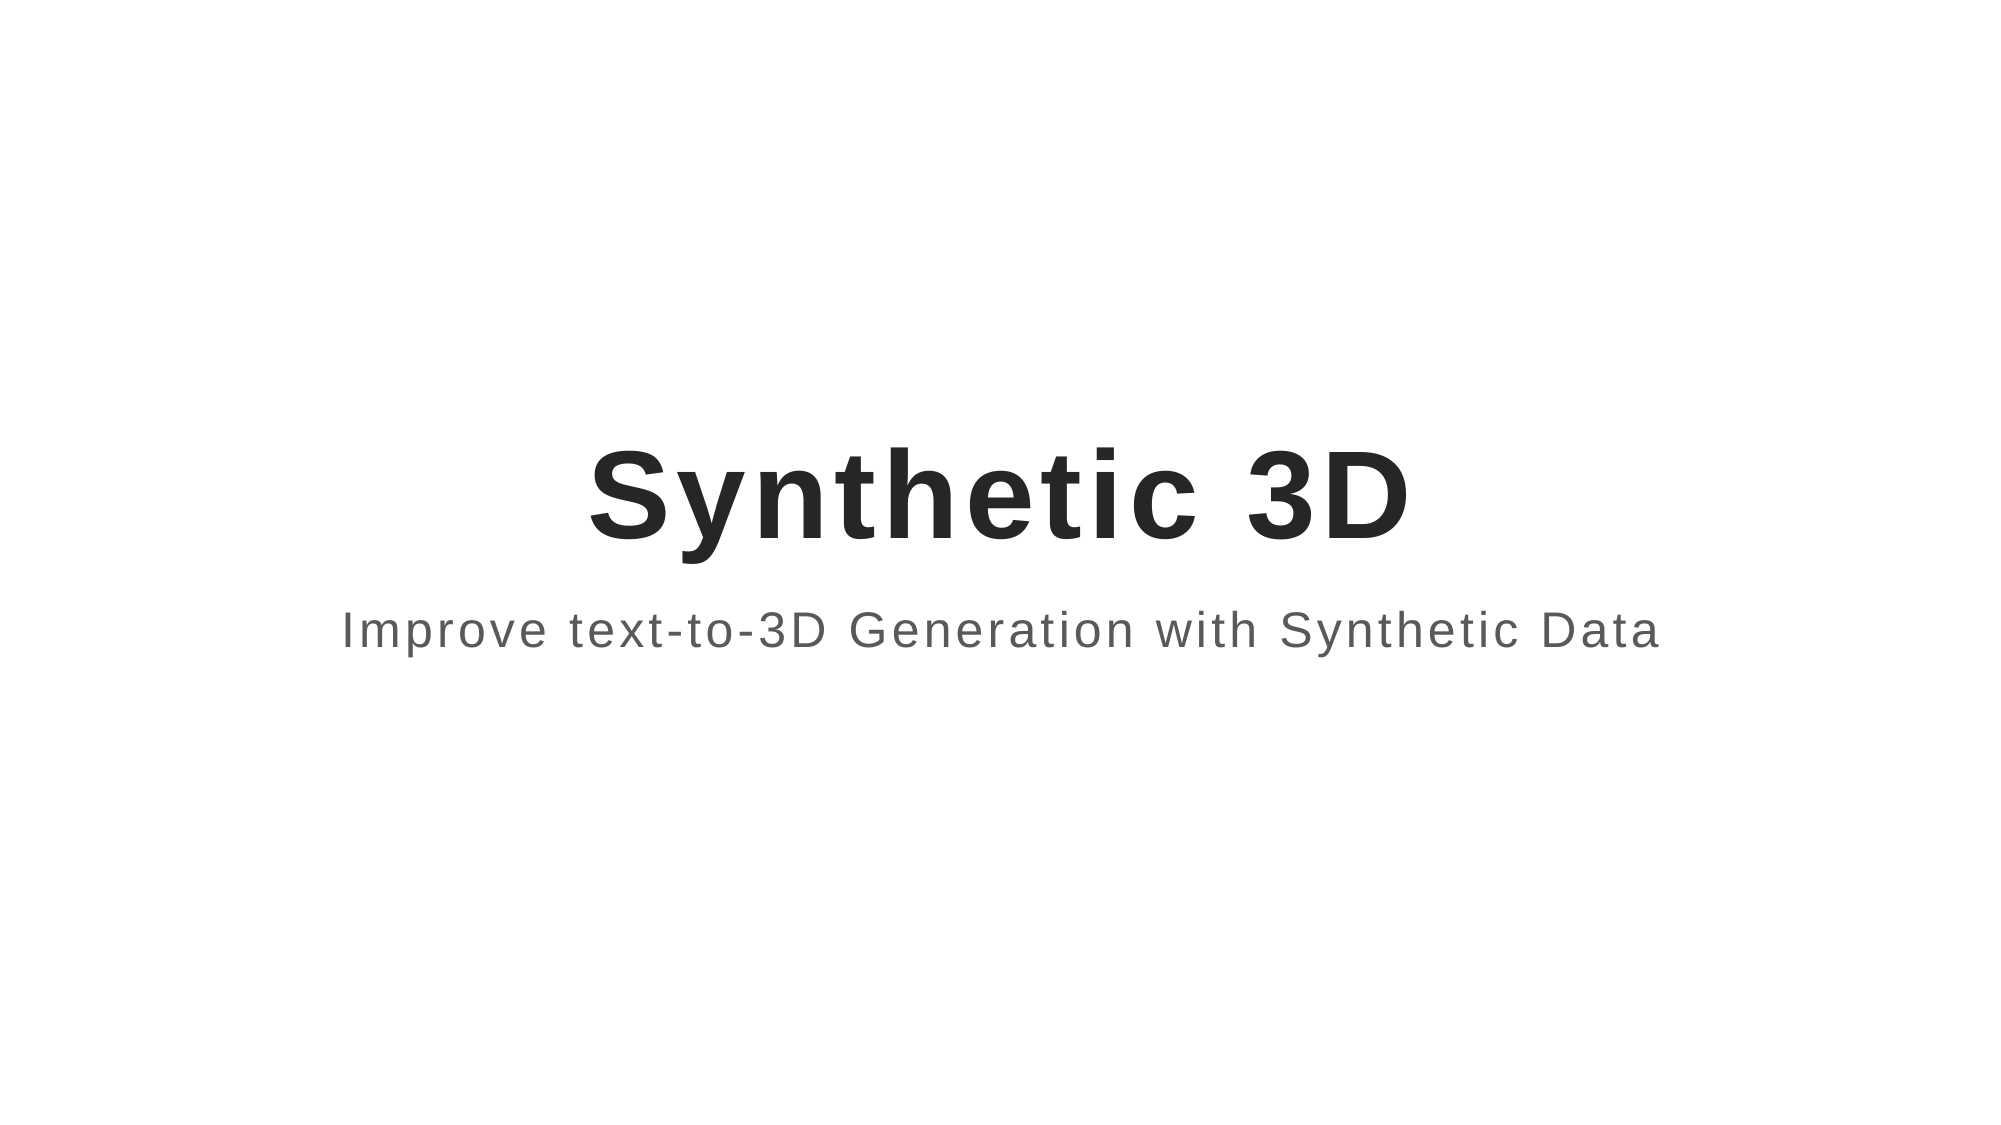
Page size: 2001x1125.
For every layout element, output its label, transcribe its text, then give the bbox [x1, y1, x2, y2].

title Synthetic 3D [196, 149, 1805, 572]
subtitle Improve text-to-3D Generation with Synthetic Data [196, 584, 1805, 826]
